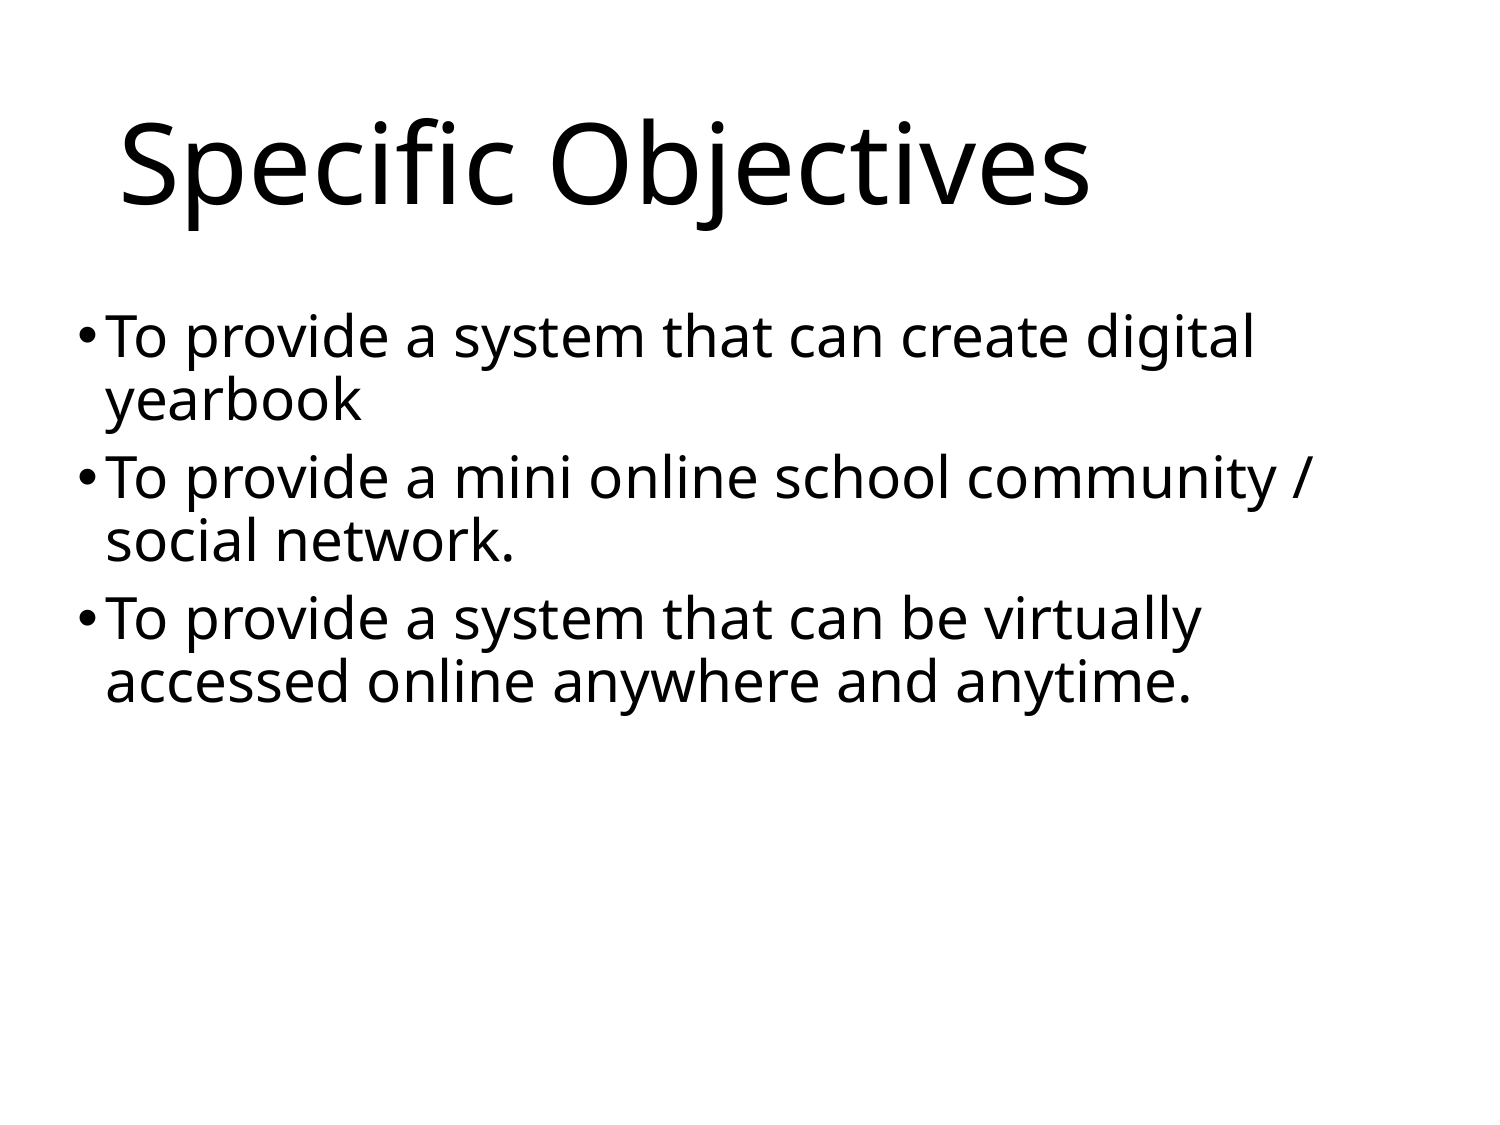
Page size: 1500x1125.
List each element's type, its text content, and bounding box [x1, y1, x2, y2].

title Specific Objectives [103, 59, 1397, 278]
list To provide a system that can create digital yearbook To provide a mini online school community / social network. To provide a system that can be virtually accessed online anywhere and anytime. [62, 299, 1463, 1014]
